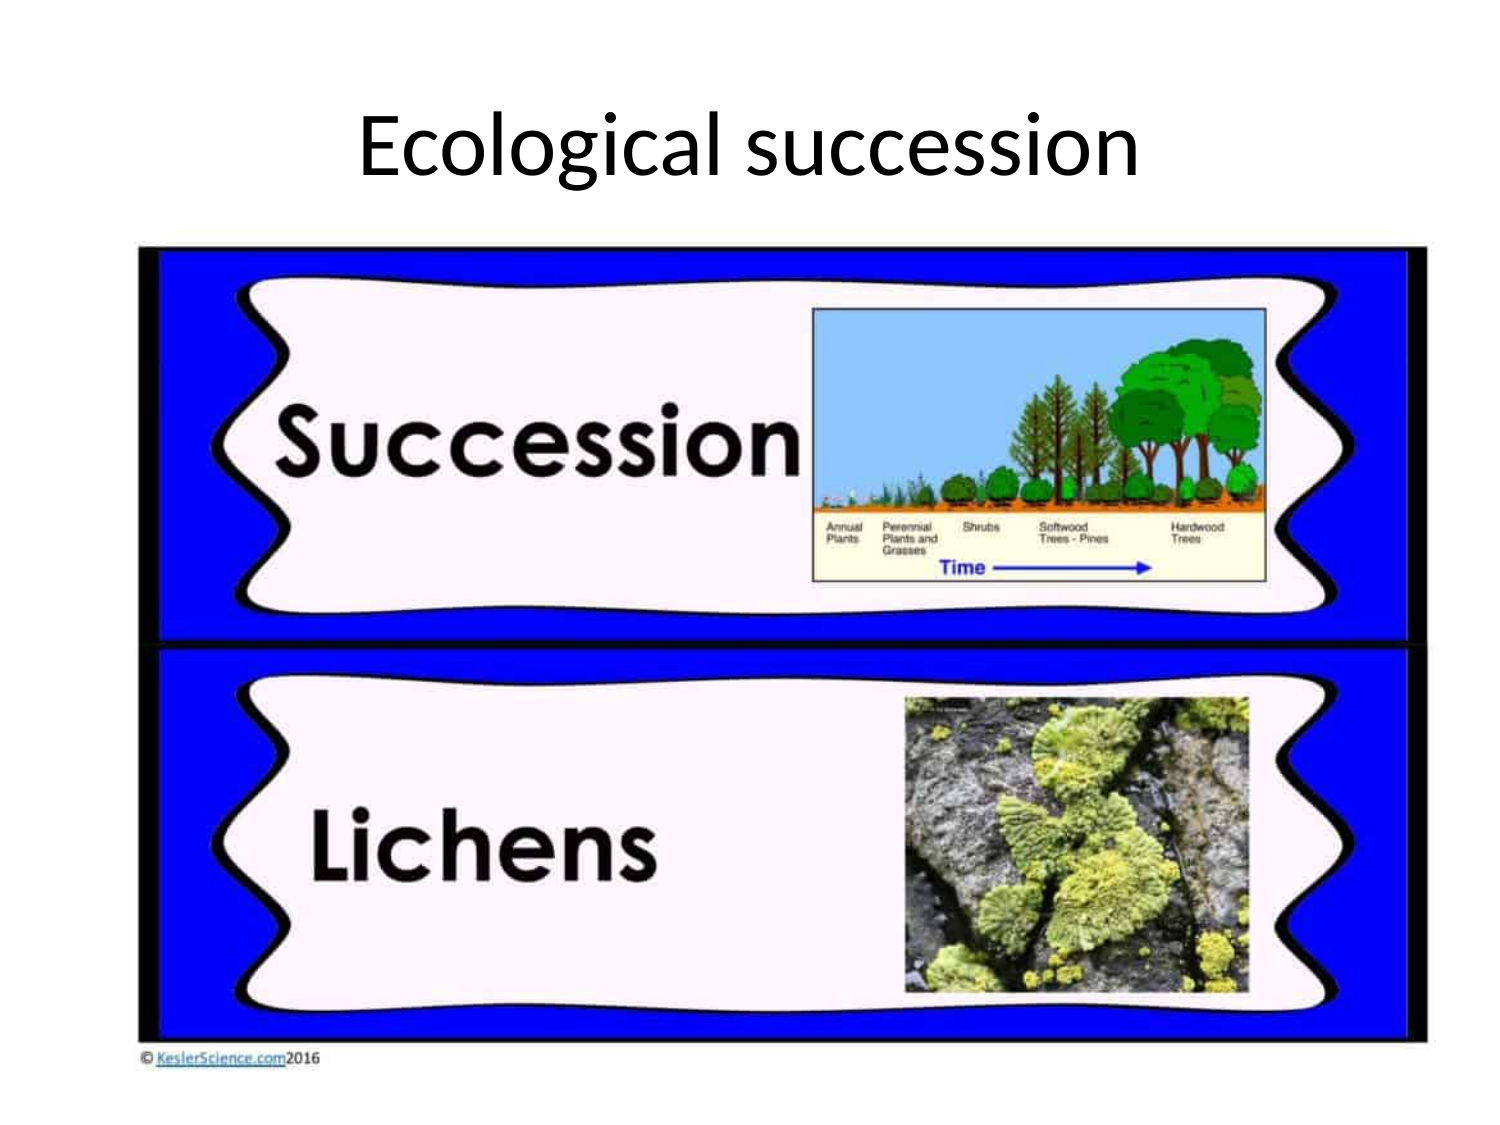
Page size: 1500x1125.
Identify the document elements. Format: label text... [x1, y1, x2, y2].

title Ecological succession [75, 45, 1425, 233]
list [124, 231, 1436, 1076]
